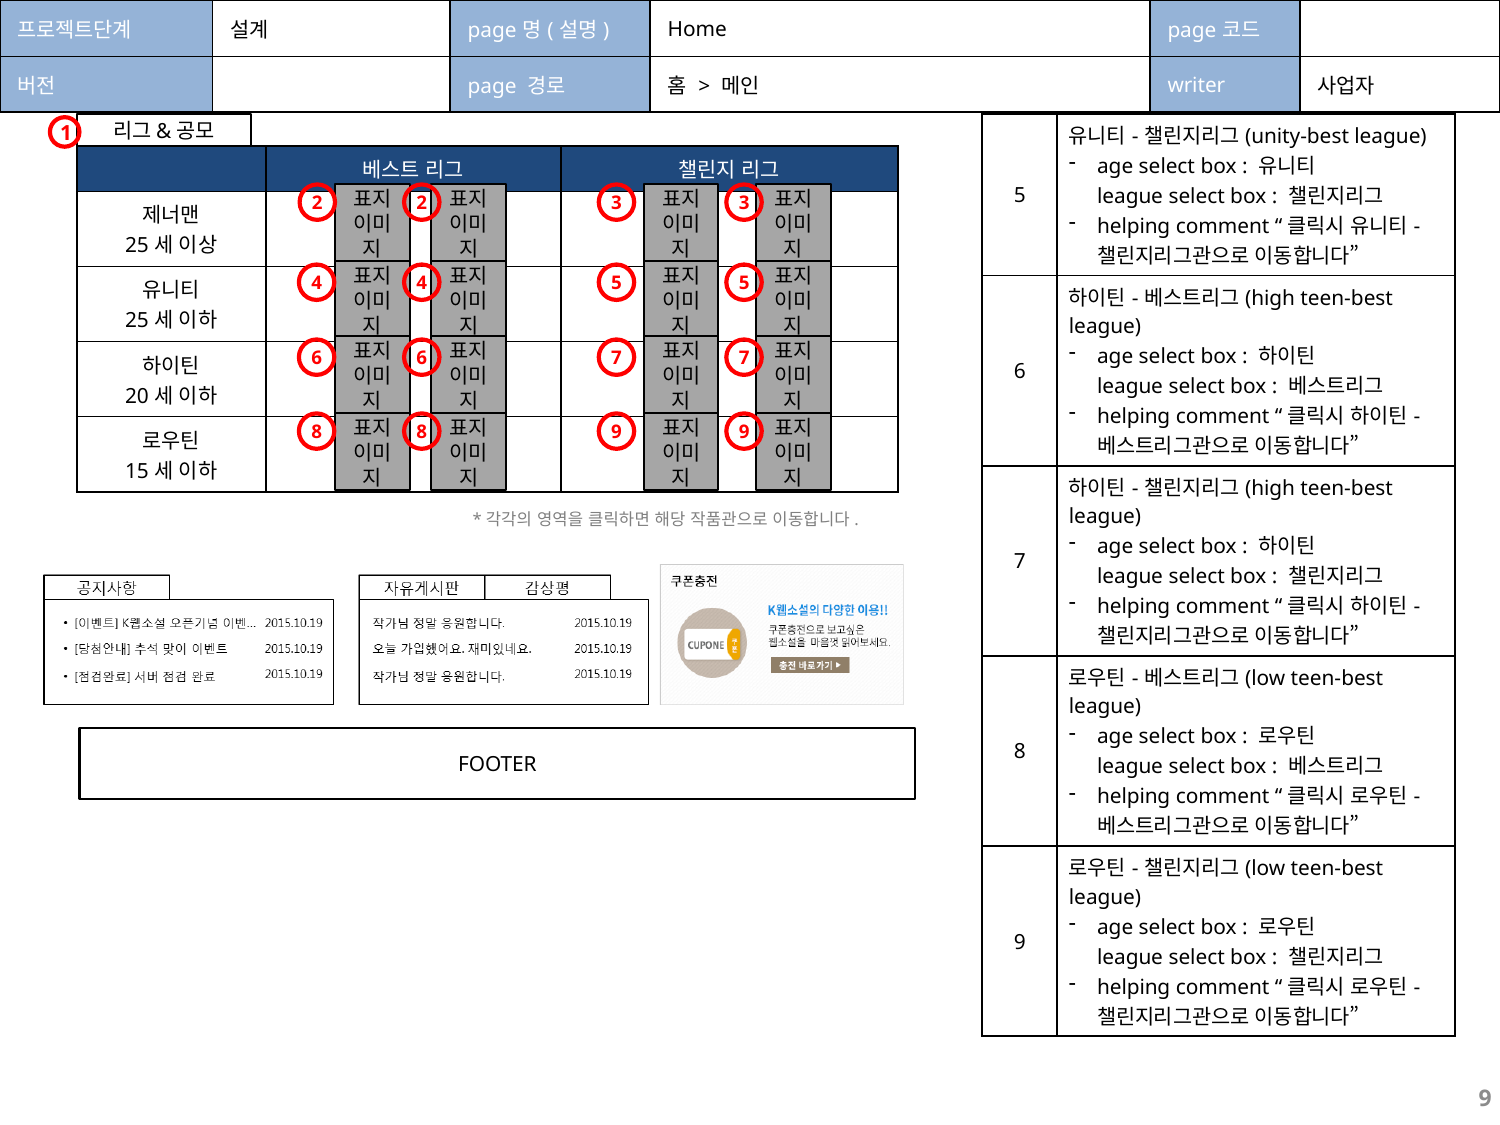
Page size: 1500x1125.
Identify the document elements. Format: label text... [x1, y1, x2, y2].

table_cell [562, 192, 642, 266]
text_box 8 [296, 411, 337, 451]
text_box 표지 이미지 [642, 259, 721, 334]
text_box 7 [596, 337, 637, 377]
table_cell [267, 417, 333, 491]
table_cell [508, 342, 560, 416]
table_cell 사업자 [1301, 57, 1499, 111]
text_box 5 [724, 262, 764, 303]
picture [42, 572, 649, 705]
table_cell [508, 417, 560, 489]
text_box 표지 이미지 [333, 411, 412, 492]
text_box 표지 이미지 [642, 411, 721, 489]
text_box 표지 이미지 [333, 334, 412, 411]
table_cell 로우틴-베스트리그(low teen-best league) age select box : 로우틴 league select box : 베스트리그 helping comment “클릭시 로우틴-베스트리그관으로 이동합니다” [1058, 657, 1454, 845]
text_box 표지 이미지 [333, 259, 412, 334]
text_box 2 [401, 182, 442, 222]
table_cell [267, 267, 333, 341]
table_header 챌린지 리그 [562, 147, 897, 191]
text_box 7 [724, 337, 764, 377]
table_cell 홈 > 메인 [651, 57, 1149, 111]
text_box FOOTER [77, 726, 917, 801]
table_cell [721, 192, 754, 266]
table_header [1301, 1, 1499, 56]
table_cell [412, 375, 429, 413]
table_cell [562, 342, 642, 416]
table_header page명(설명) [451, 1, 649, 56]
table_cell 버전 [1, 57, 212, 111]
text_box 표지 이미지 [754, 334, 833, 411]
text_box 표지 이미지 [754, 182, 833, 259]
table_cell 9 [983, 847, 1056, 1035]
picture [658, 564, 904, 705]
table_cell [833, 417, 897, 489]
table_header Home [651, 1, 1149, 56]
text_box 리그&공모 [75, 111, 253, 145]
table_cell [508, 192, 560, 266]
table_cell [412, 449, 429, 491]
table_cell page 경로 [451, 57, 649, 111]
text_box 표지 이미지 [754, 259, 833, 334]
table_cell 로우틴-챌린지리그(low teen-best league) age select box : 로우틴 league select box : 챌린지리그 helping comment “클릭시 로우틴-챌린지리그관으로 이동합니다” [1058, 847, 1454, 1035]
table_header 베스트 리그 [267, 147, 560, 191]
text_box 2 [297, 182, 338, 222]
text_box 표지 이미지 [754, 411, 833, 489]
text_box 표지 이미지 [429, 334, 508, 411]
table_cell 하이틴-챌린지리그(high teen-best league) age select box : 하이틴 league select box : 챌린지리그 helping comment “클릭시 하이틴-챌린지리그관으로 이동합니다” [1058, 467, 1454, 655]
table_cell [721, 342, 754, 416]
text_box 9 [724, 411, 764, 451]
text_box 표지 이미지 [429, 411, 508, 492]
text_box 표지 이미지 [429, 259, 508, 334]
table_header 설계 [213, 1, 449, 56]
table_cell [833, 267, 897, 341]
table_cell [833, 342, 897, 416]
table_cell 유니티 25세 이하 [78, 267, 265, 341]
text_box 6 [401, 337, 442, 377]
text_box 9 [596, 411, 637, 451]
table_cell writer [1151, 57, 1299, 111]
table_cell [562, 267, 642, 341]
text_box 4 [401, 262, 442, 303]
table_cell [267, 192, 333, 266]
text_box 3 [724, 182, 764, 222]
text_box 1 [47, 115, 82, 149]
text_box 표지 이미지 [429, 182, 508, 259]
text_box 5 [596, 262, 637, 303]
table_cell 6 [983, 276, 1056, 465]
table_cell 로우틴 15세 이하 [78, 417, 265, 491]
table_header 프로젝트단계 [1, 1, 212, 56]
table_cell 하이틴-베스트리그(high teen-best league) age select box : 하이틴 league select box : 베스트리그 helping comment “클릭시 하이틴-베스트리그관으로 이동합니다” [1058, 276, 1454, 465]
table_cell 7 [983, 467, 1056, 655]
table_cell [213, 57, 449, 111]
table_cell [562, 417, 642, 489]
table_cell [412, 300, 429, 339]
text_box 6 [296, 337, 337, 377]
table_cell [412, 220, 429, 264]
table_cell [721, 267, 754, 341]
text_box 8 [401, 411, 442, 451]
table_header [78, 147, 265, 191]
table_cell [721, 417, 754, 489]
slide_number 9 [1156, 1069, 1500, 1125]
table_header 유니티-챌린지리그(unity-best league) age select box : 유니티 league select box : 챌린지리그 helping comment “클릭시 유니티-챌린지리그관으로 이동합니다” [1058, 115, 1454, 275]
table_cell 8 [983, 657, 1056, 845]
table_cell [508, 267, 560, 341]
table_cell 하이틴 20세 이하 [78, 342, 265, 416]
table_cell 제너맨 25세 이상 [78, 192, 265, 266]
table_cell [267, 342, 333, 416]
text_box 3 [596, 182, 637, 222]
table_cell [833, 192, 897, 266]
text_box 표지 이미지 [333, 182, 412, 259]
text_box 4 [296, 262, 337, 303]
table_header page코드 [1151, 1, 1299, 56]
table_header 5 [983, 115, 1056, 275]
text_box 표지 이미지 [642, 182, 721, 259]
text_box 표지 이미지 [642, 334, 721, 411]
text_box *각각의 영역을 클릭하면 해당 작품관으로 이동합니다. [456, 489, 901, 548]
